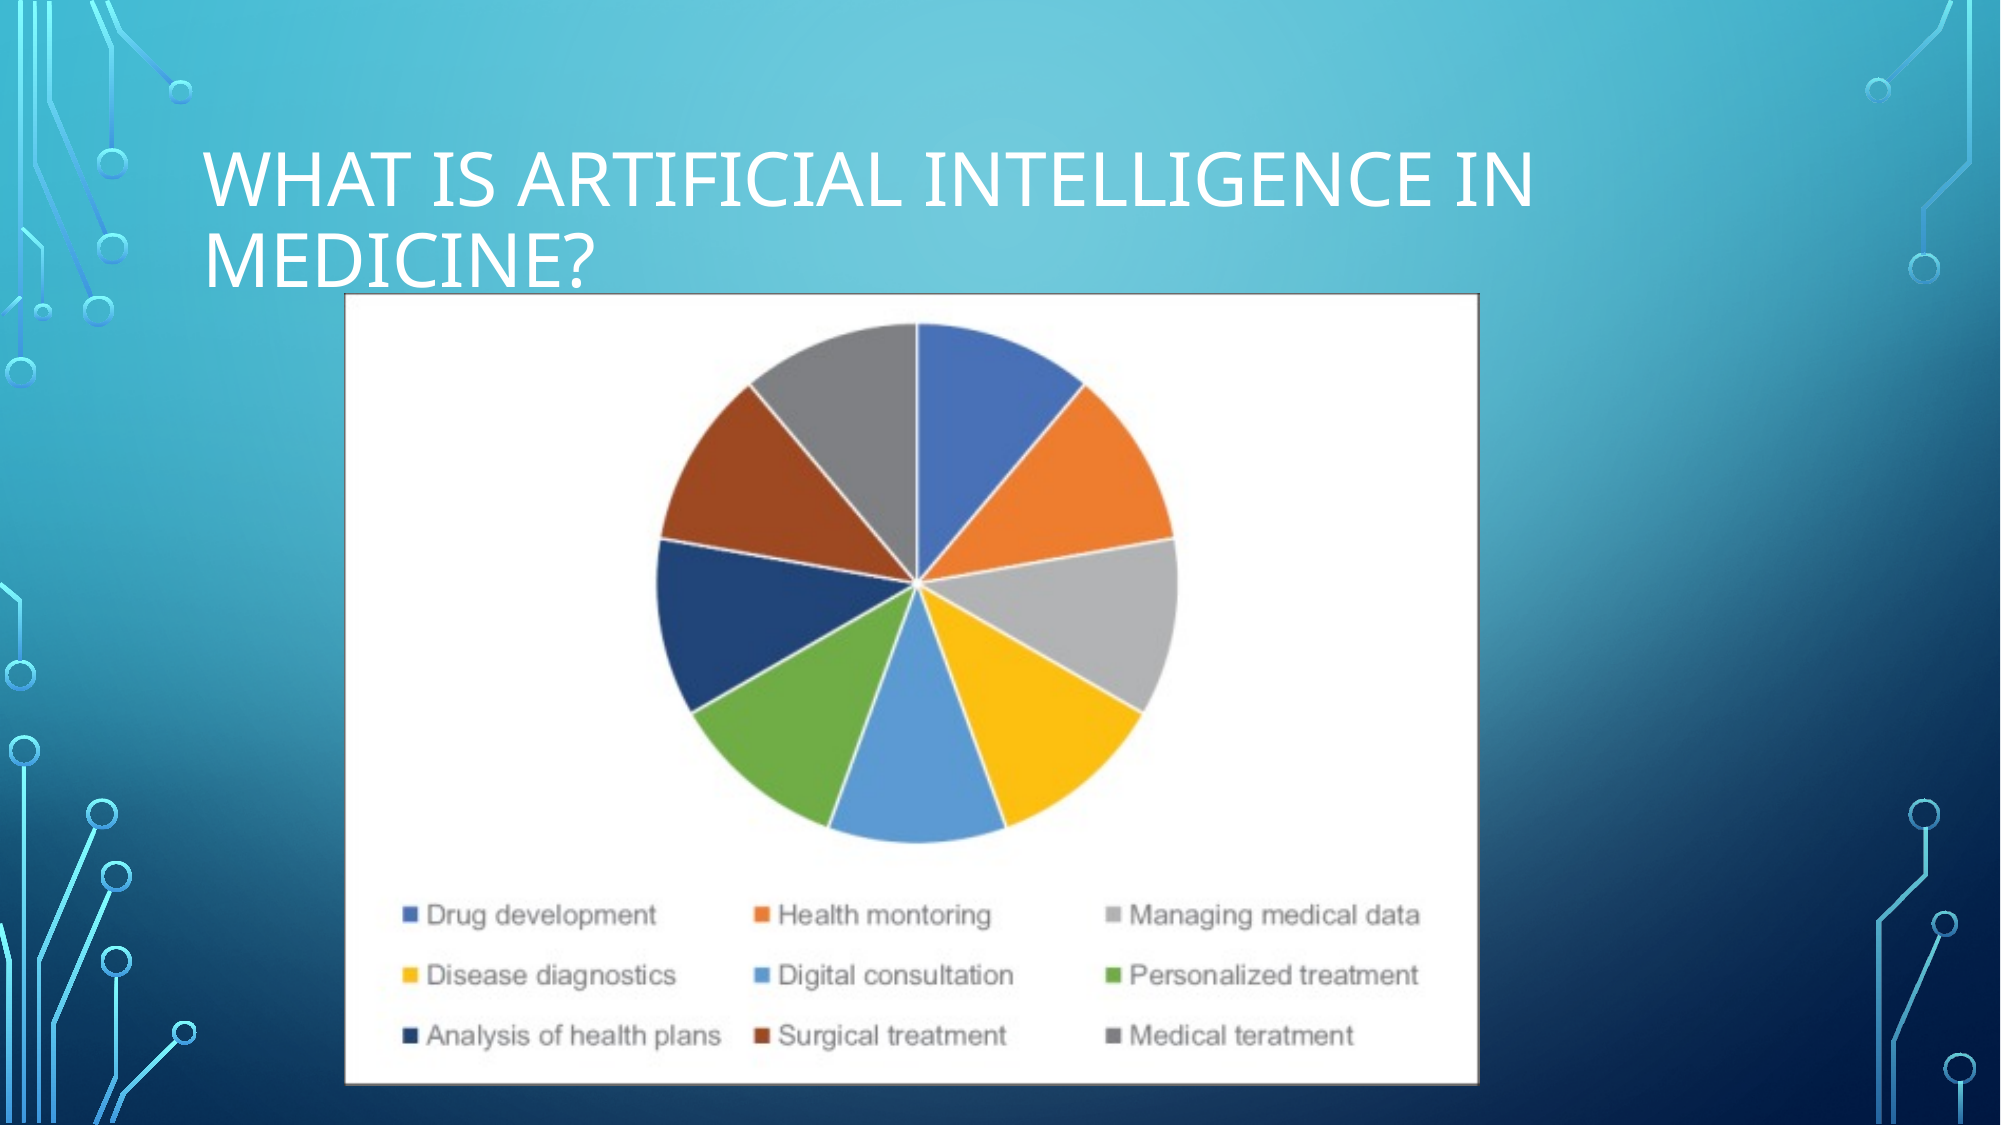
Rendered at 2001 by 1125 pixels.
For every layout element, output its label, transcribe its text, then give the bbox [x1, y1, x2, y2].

title What is Artificial Intelligence in medicine? [187, 101, 1813, 344]
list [344, 293, 1480, 1086]
